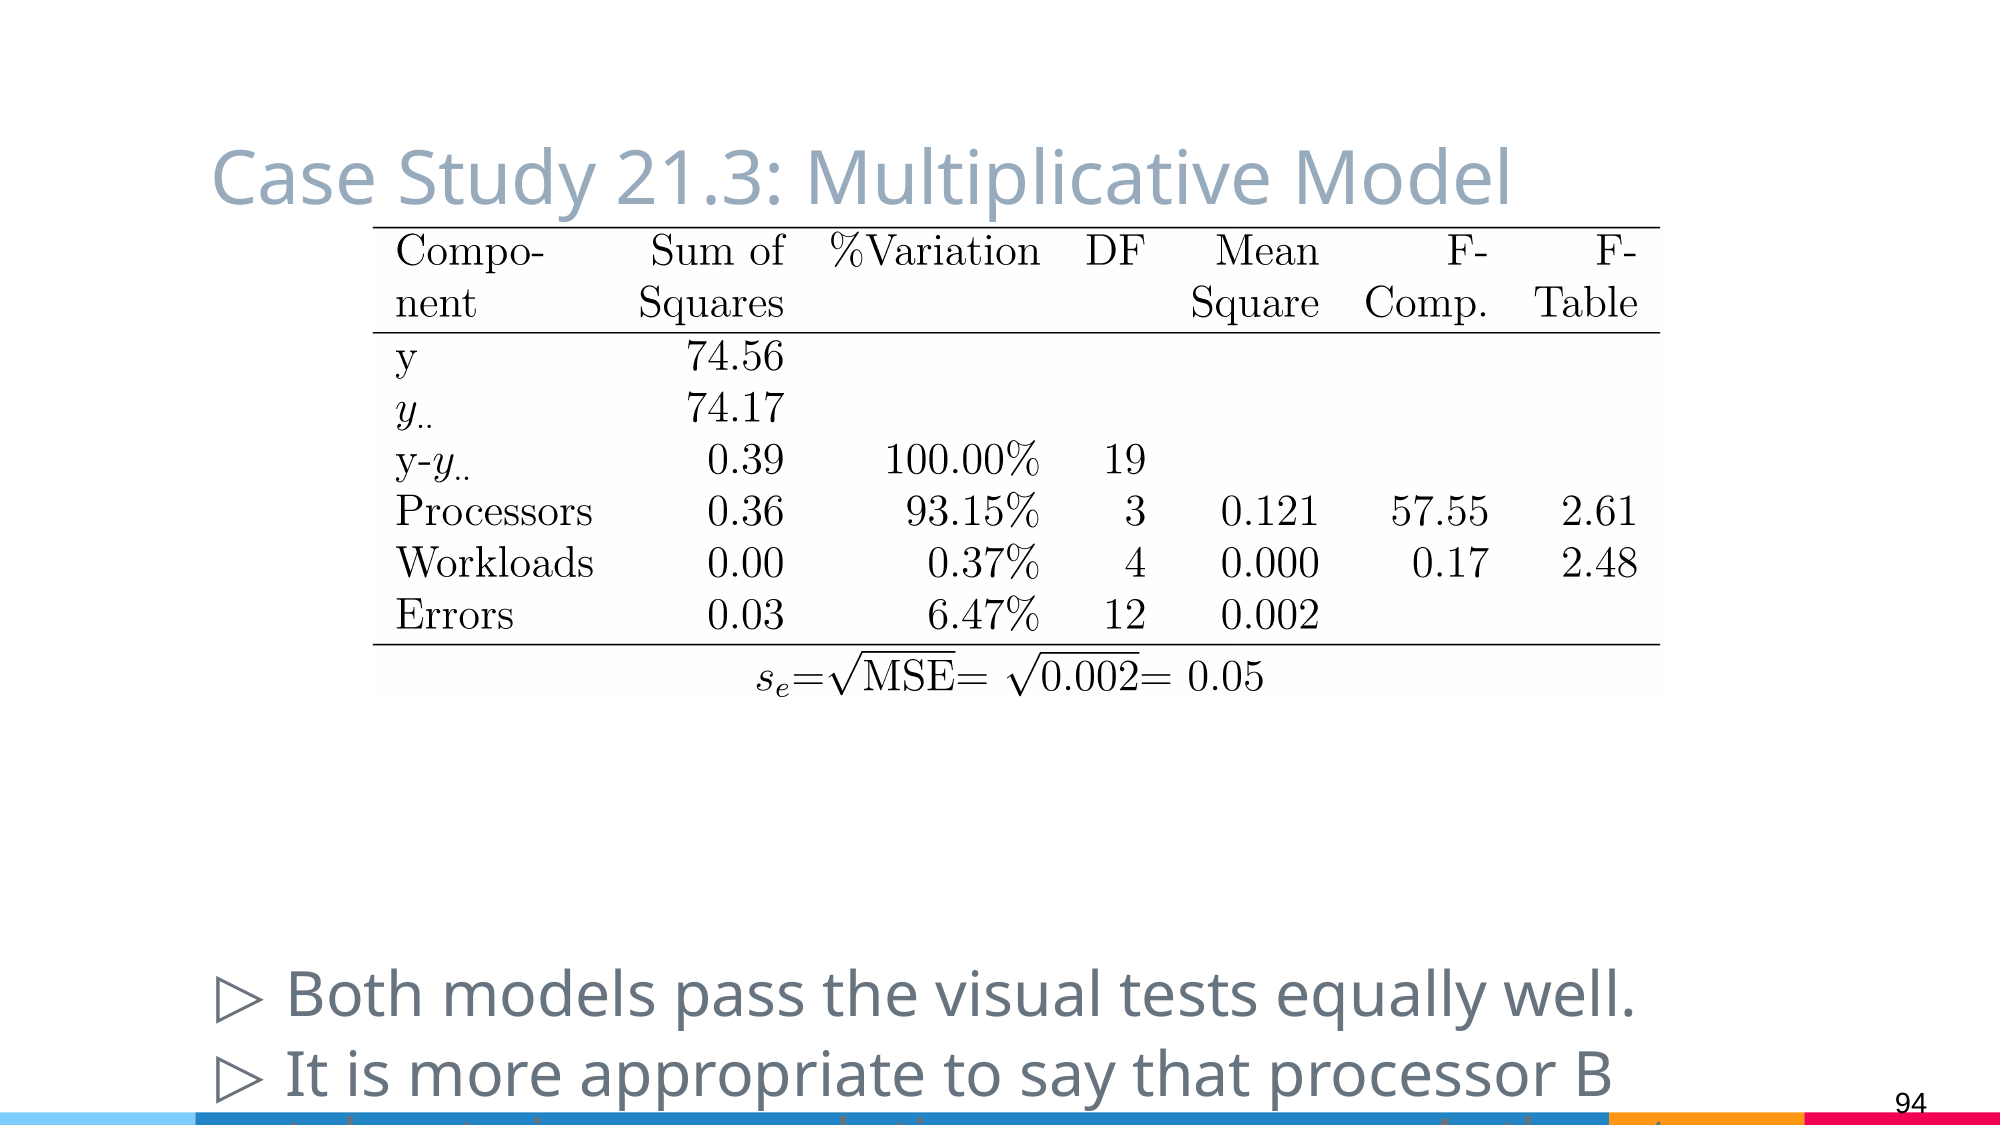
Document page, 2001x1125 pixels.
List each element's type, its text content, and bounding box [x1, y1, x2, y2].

list Both models pass the visual tests equally well. It is more appropriate to say that processor B takes twice as much time as processor A, than to say that processor B takes 50.7 ms more than processor A. [195, 300, 1780, 1078]
picture [370, 224, 1663, 699]
title Case Study 21.3: Multiplicative Model [195, 47, 1802, 236]
